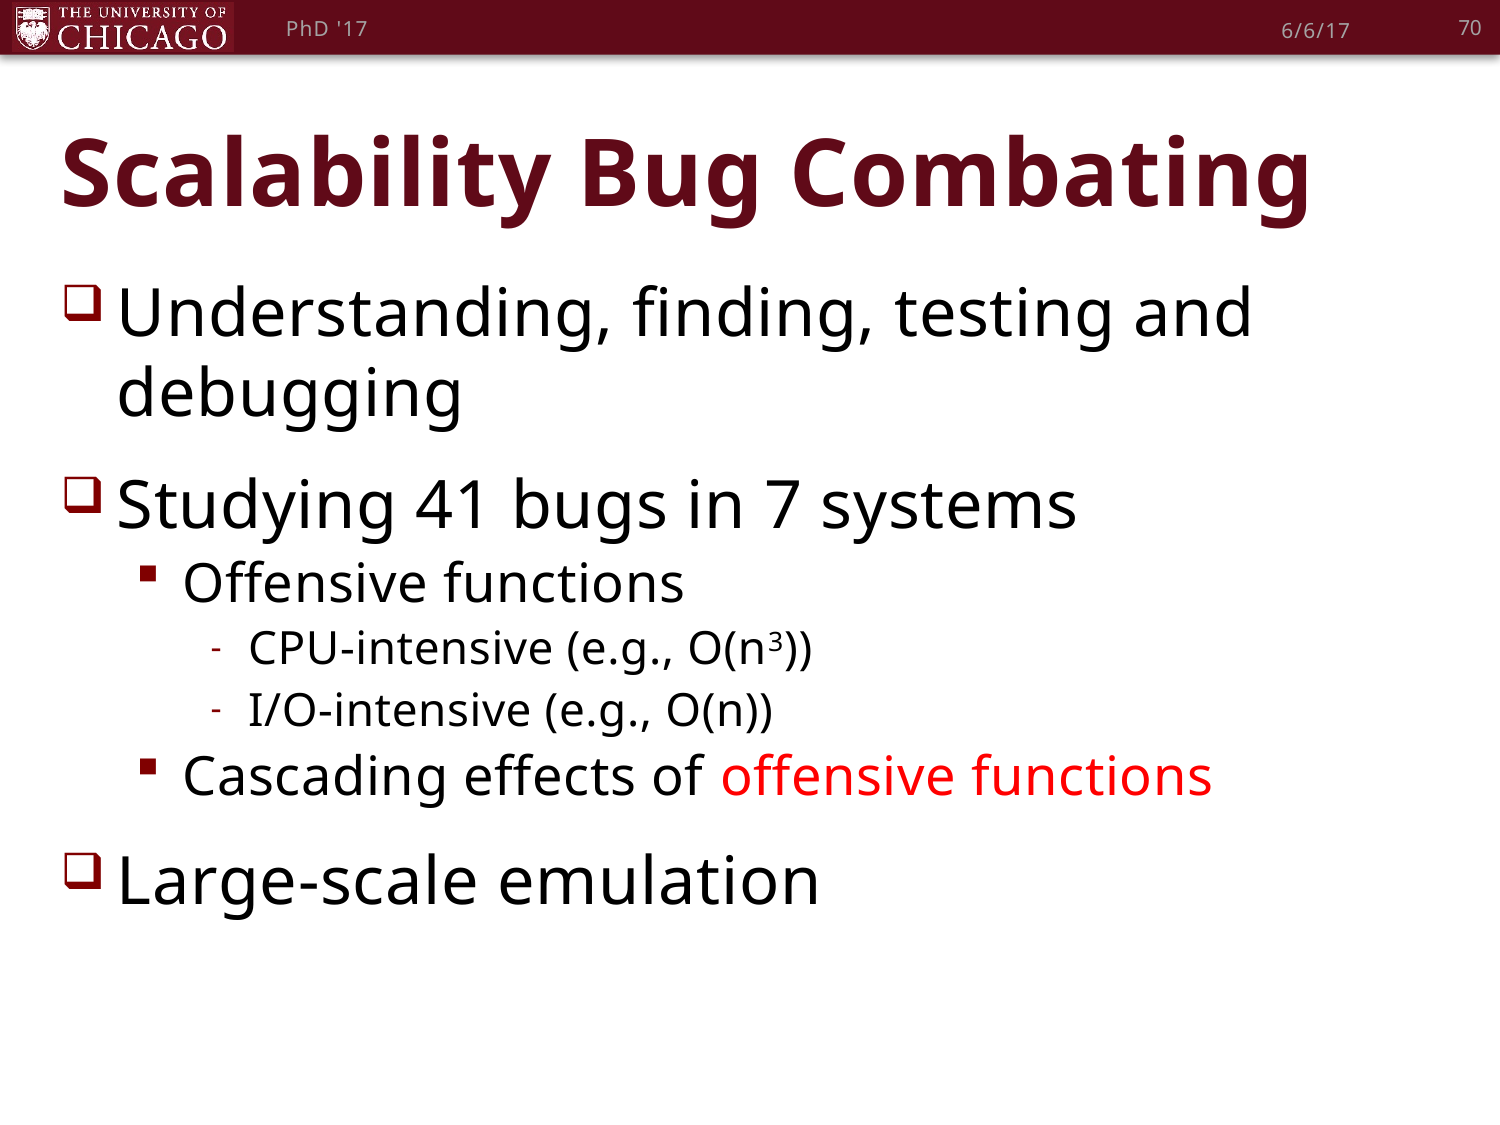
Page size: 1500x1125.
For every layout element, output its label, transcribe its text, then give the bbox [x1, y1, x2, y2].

slide_number 70 [1365, 0, 1497, 59]
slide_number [1096, 7, 1365, 52]
footer PhD '17 [270, 7, 806, 52]
picture [12, 2, 234, 52]
list Understanding, finding, testing and debugging Studying 41 bugs in 7 systems Offensive functions CPU-intensive (e.g., O(n3)) I/O-intensive (e.g., O(n)) Cascading effects of offensive functions Large-scale emulation [45, 262, 1460, 1102]
title Scalability Bug Combating [45, 45, 1460, 233]
